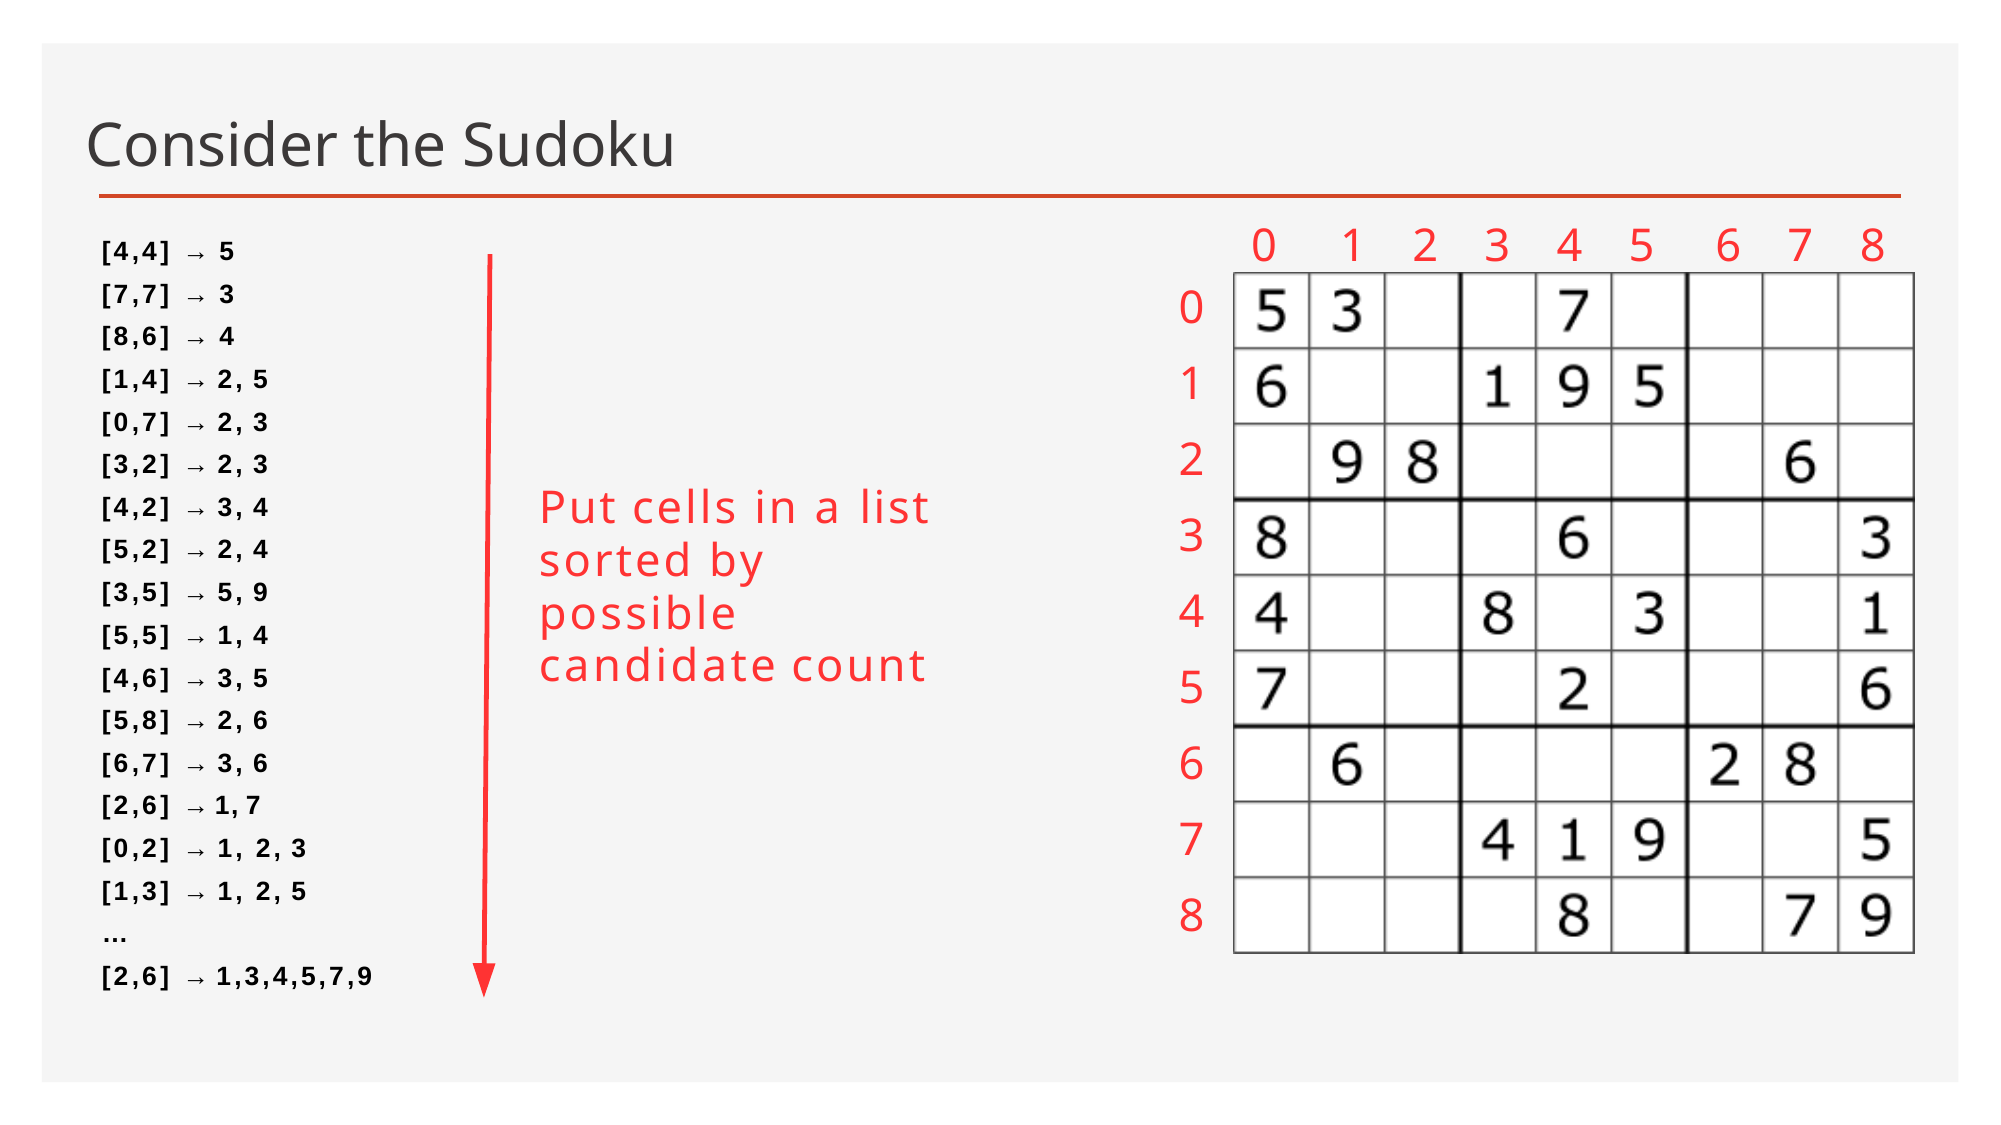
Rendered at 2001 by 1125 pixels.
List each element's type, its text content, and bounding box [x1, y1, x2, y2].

text_box 0 1 2 3 4 5 6 7 8 [1176, 253, 1210, 941]
slide_number 69 [1661, 940, 2000, 1125]
title Consider the Sudoku [85, 73, 1214, 179]
text_box [4,4] → 5 [7,7] → 3 [8,6] → 4 [1,4] → 2, 5 [0,7] → 2, 3 [3,2] → 2, 3 [4,2] → 3, 4 [5,2] → 2, 4 [3,5] → 5, 9 [5,5] → 1, 4 [4,6] → 3, 5 [5,8] → 2, 6 [6,7] → 3, 6 [2,6] → 1 , 7 [0,2] → 1, 2, 3 [1,3] → 1, 2, 5 … [2,6] → 1,3,4,5,7,9 [99, 220, 387, 991]
text_box 0 1 2 3 4 5 6 7 8 [1248, 213, 1889, 271]
text_box [472, 963, 496, 998]
text_box Put cells in a list sorted by possible candidate count [536, 474, 956, 691]
text_box [1233, 272, 1915, 954]
